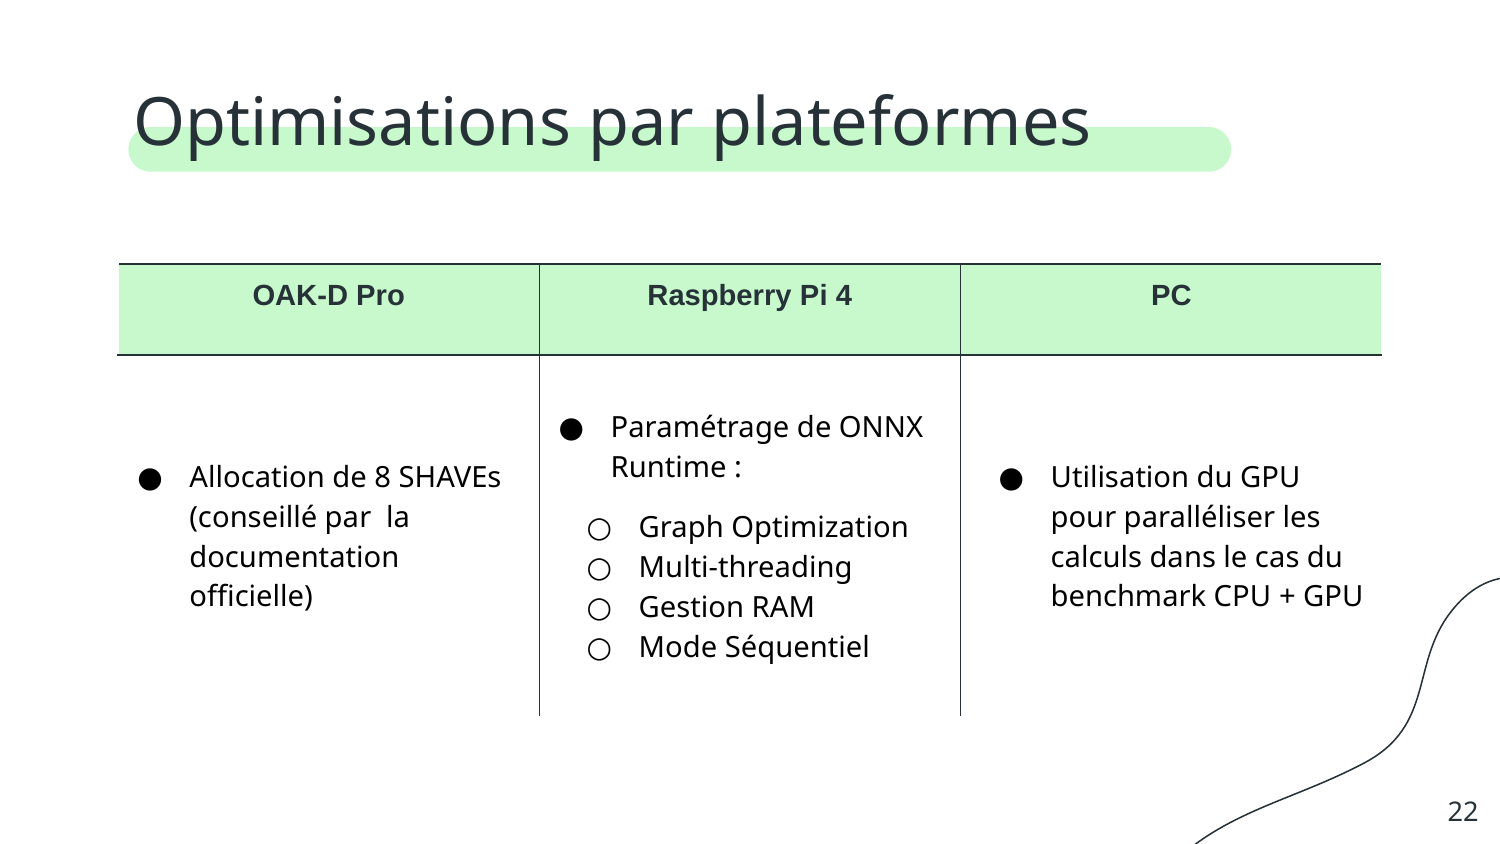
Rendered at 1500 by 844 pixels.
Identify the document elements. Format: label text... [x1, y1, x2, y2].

text_box [79, 33, 1232, 188]
slide_number ‹#› [1403, 779, 1494, 844]
table_cell Paramétrage de ONNX Runtime : Graph Optimization Multi-threading Gestion RAM Mode Séquentiel [540, 356, 960, 716]
text_box [134, 165, 1225, 172]
table_header PC [961, 265, 1381, 354]
title Optimisations par plateformes [118, 63, 1382, 165]
table_cell Allocation de 8 SHAVEs (conseillé par la documentation officielle) [119, 356, 539, 716]
table_cell Utilisation du GPU pour paralléliser les calculs dans le cas du benchmark CPU + GPU [961, 356, 1381, 716]
table_header OAK-D Pro [119, 265, 539, 354]
table_header Raspberry Pi 4 [540, 265, 960, 354]
